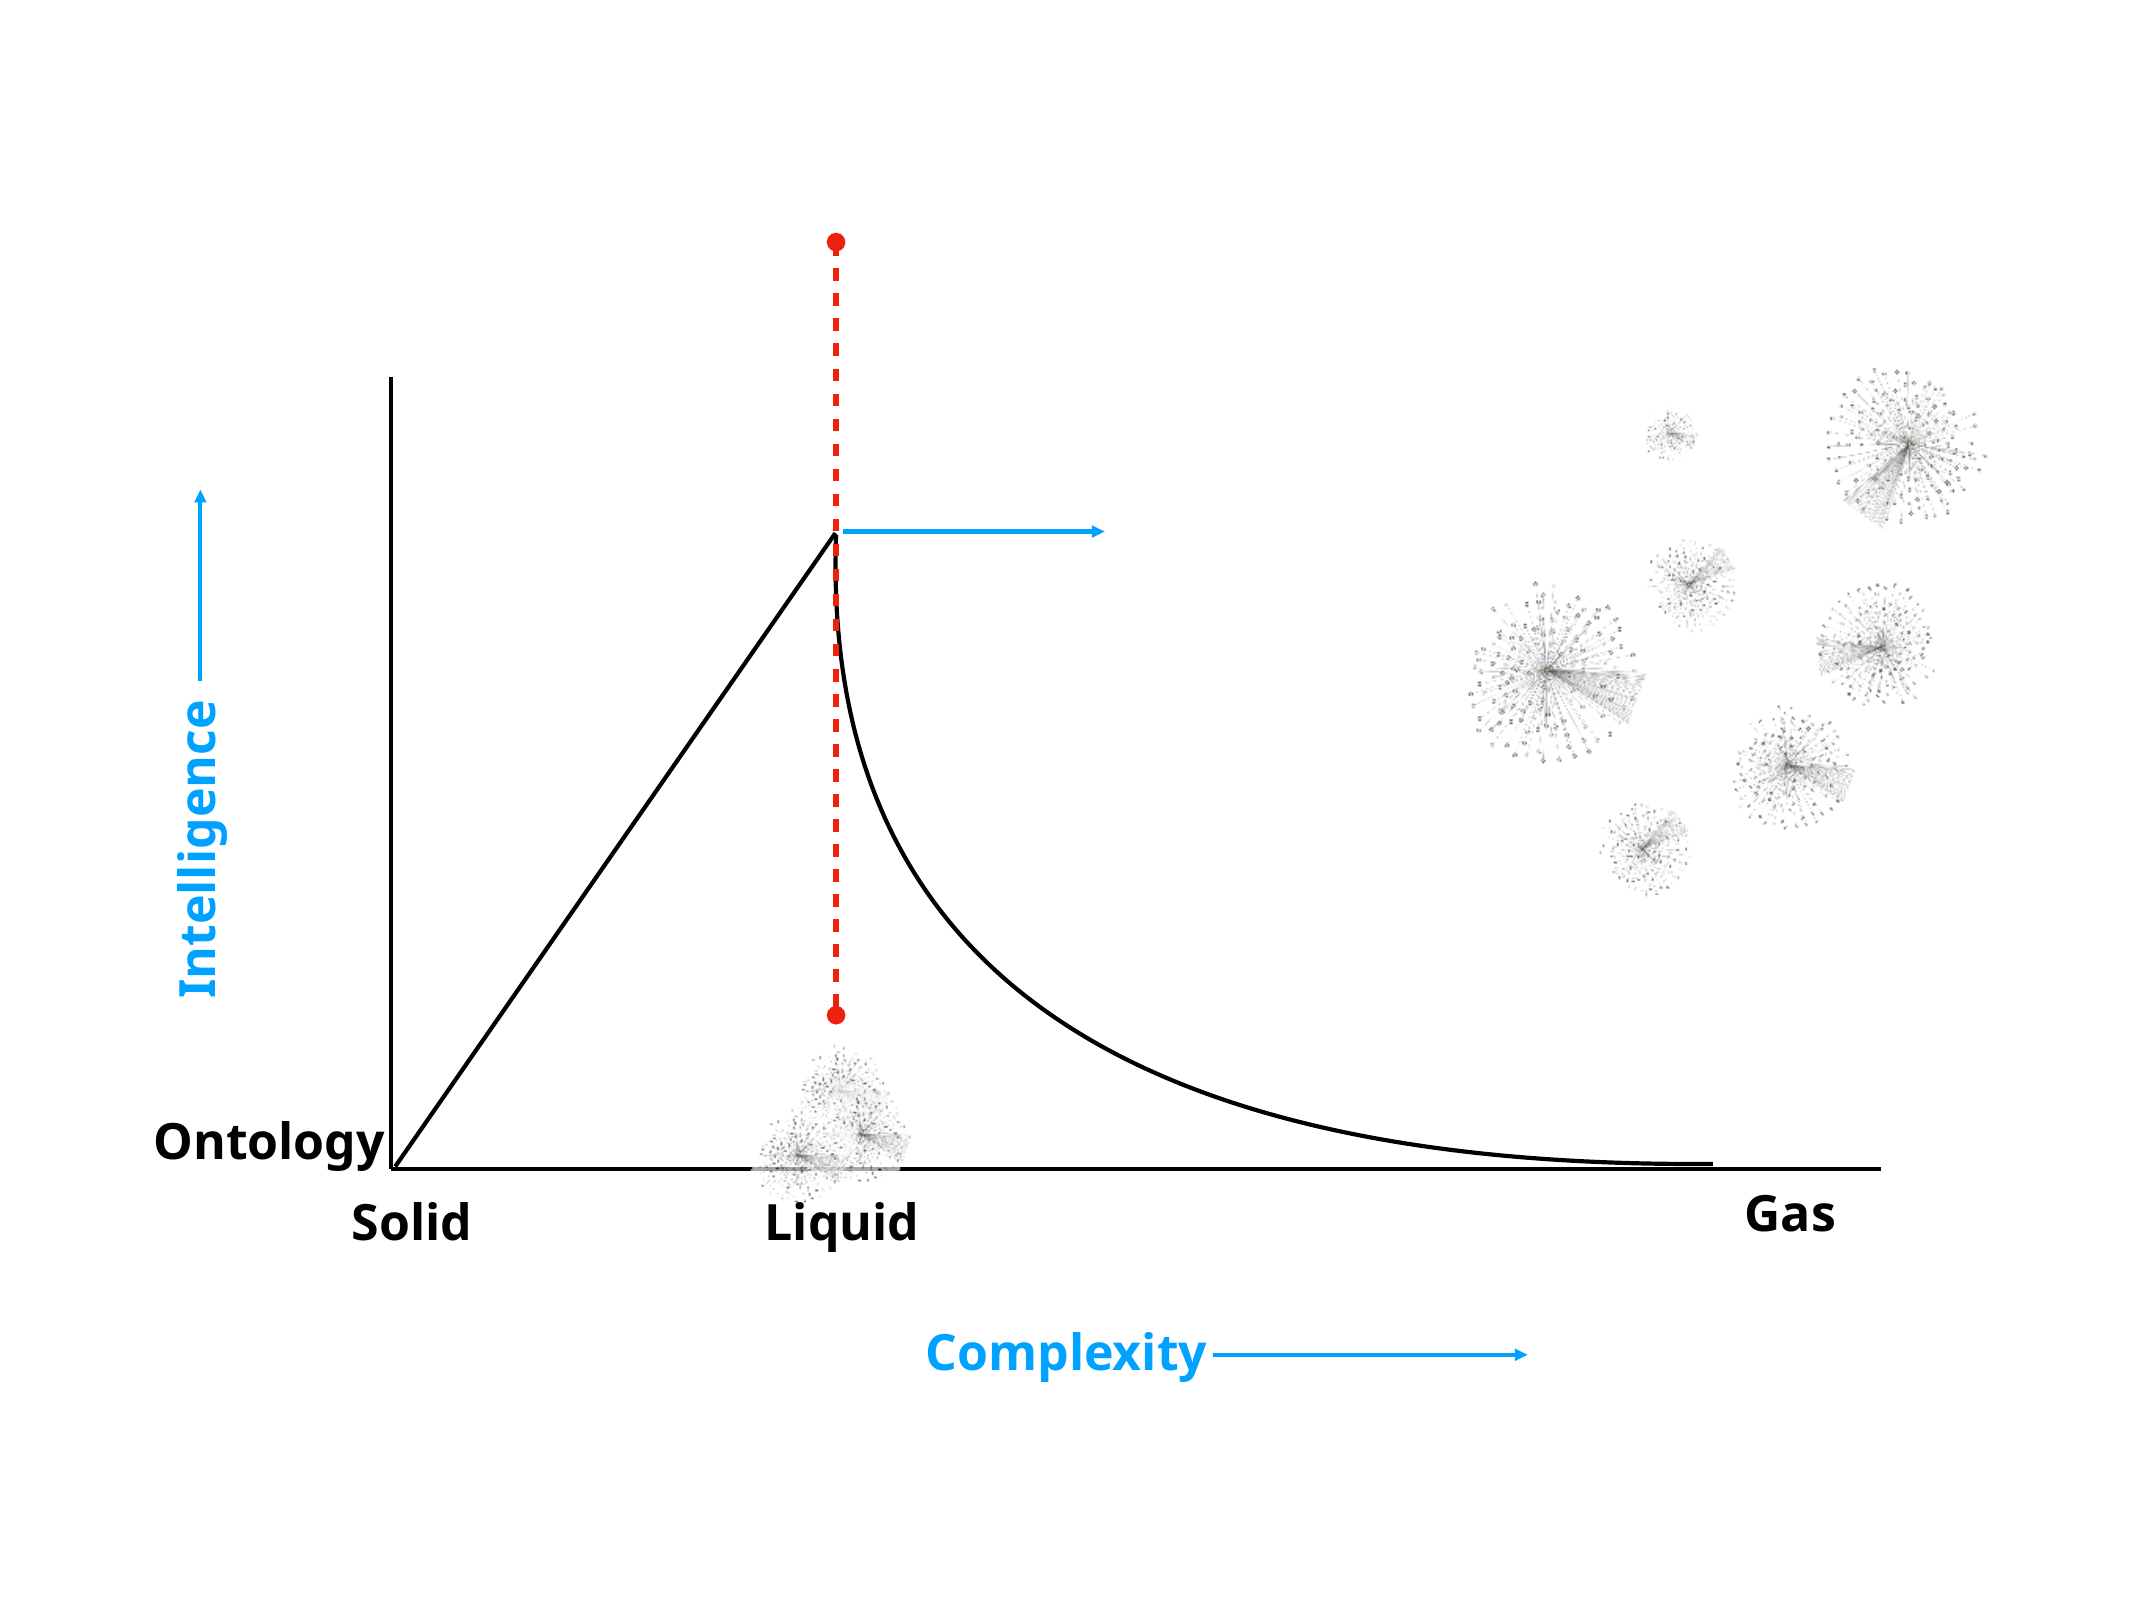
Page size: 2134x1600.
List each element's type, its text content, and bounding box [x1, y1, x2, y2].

text_box Liquid [756, 1181, 929, 1259]
text_box [194, 489, 207, 681]
picture [1603, 801, 1692, 898]
text_box Gas [1736, 1173, 1845, 1251]
picture [1465, 586, 1638, 775]
picture [1650, 537, 1739, 634]
picture [1816, 577, 1935, 707]
text_box Solid [343, 1181, 481, 1259]
picture [1821, 361, 1975, 530]
text_box [829, 1007, 843, 1022]
text_box [843, 525, 1105, 538]
text_box [835, 534, 1713, 1164]
text_box [1213, 1348, 1528, 1361]
text_box Complexity [917, 1312, 1216, 1389]
picture [756, 1047, 907, 1209]
text_box Intelligence [156, 692, 234, 1008]
text_box Ontology [145, 1101, 394, 1178]
picture [1645, 408, 1695, 463]
text_box [829, 235, 843, 253]
picture [1731, 708, 1850, 838]
